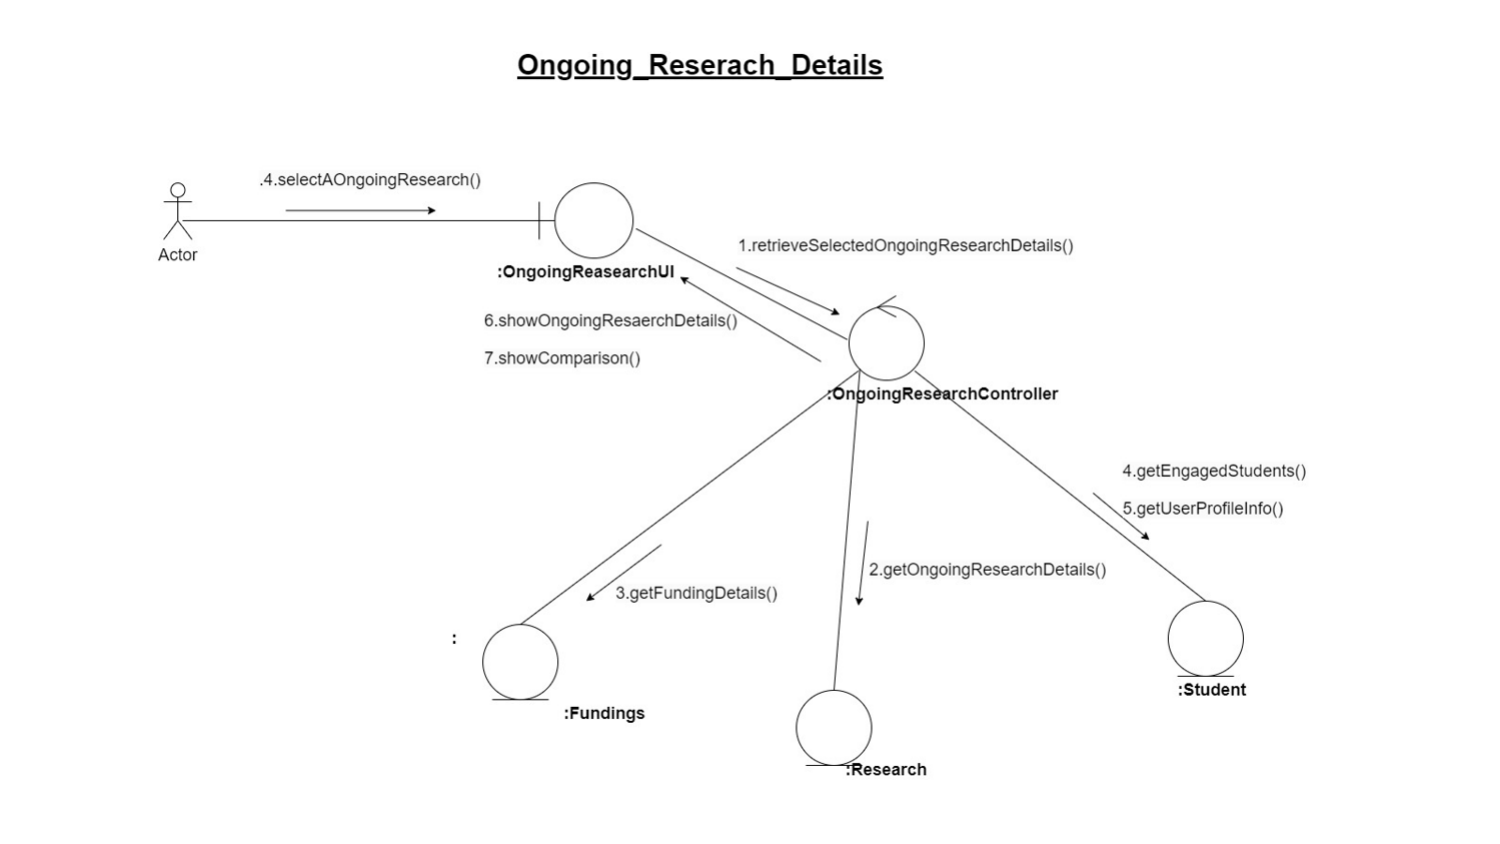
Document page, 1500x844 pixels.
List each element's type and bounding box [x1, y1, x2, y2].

picture [114, 0, 1386, 844]
